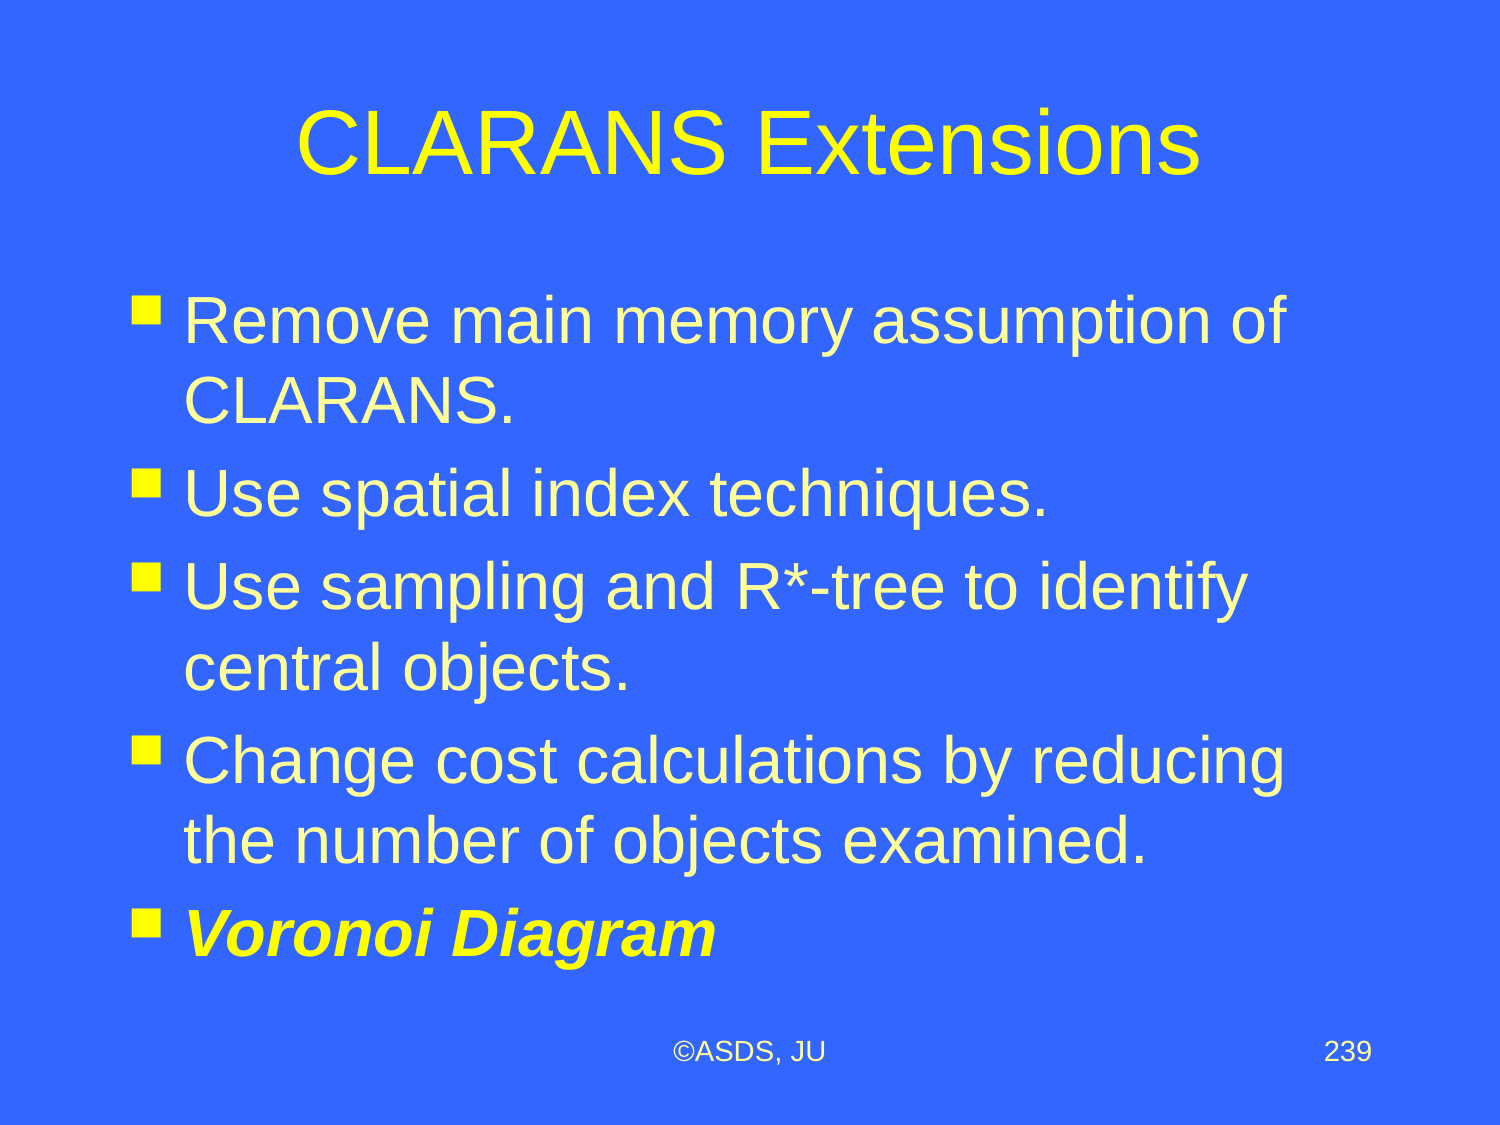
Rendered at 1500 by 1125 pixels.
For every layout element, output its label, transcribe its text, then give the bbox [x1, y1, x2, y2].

slide_number 239 [1074, 1024, 1388, 1101]
list Remove main memory assumption of CLARANS. Use spatial index techniques. Use sampling and R*-tree to identify central objects. Change cost calculations by reducing the number of objects examined. Voronoi Diagram [111, 268, 1388, 1001]
title CLARANS Extensions [112, 37, 1388, 238]
footer ©ASDS, JU [511, 1024, 988, 1101]
